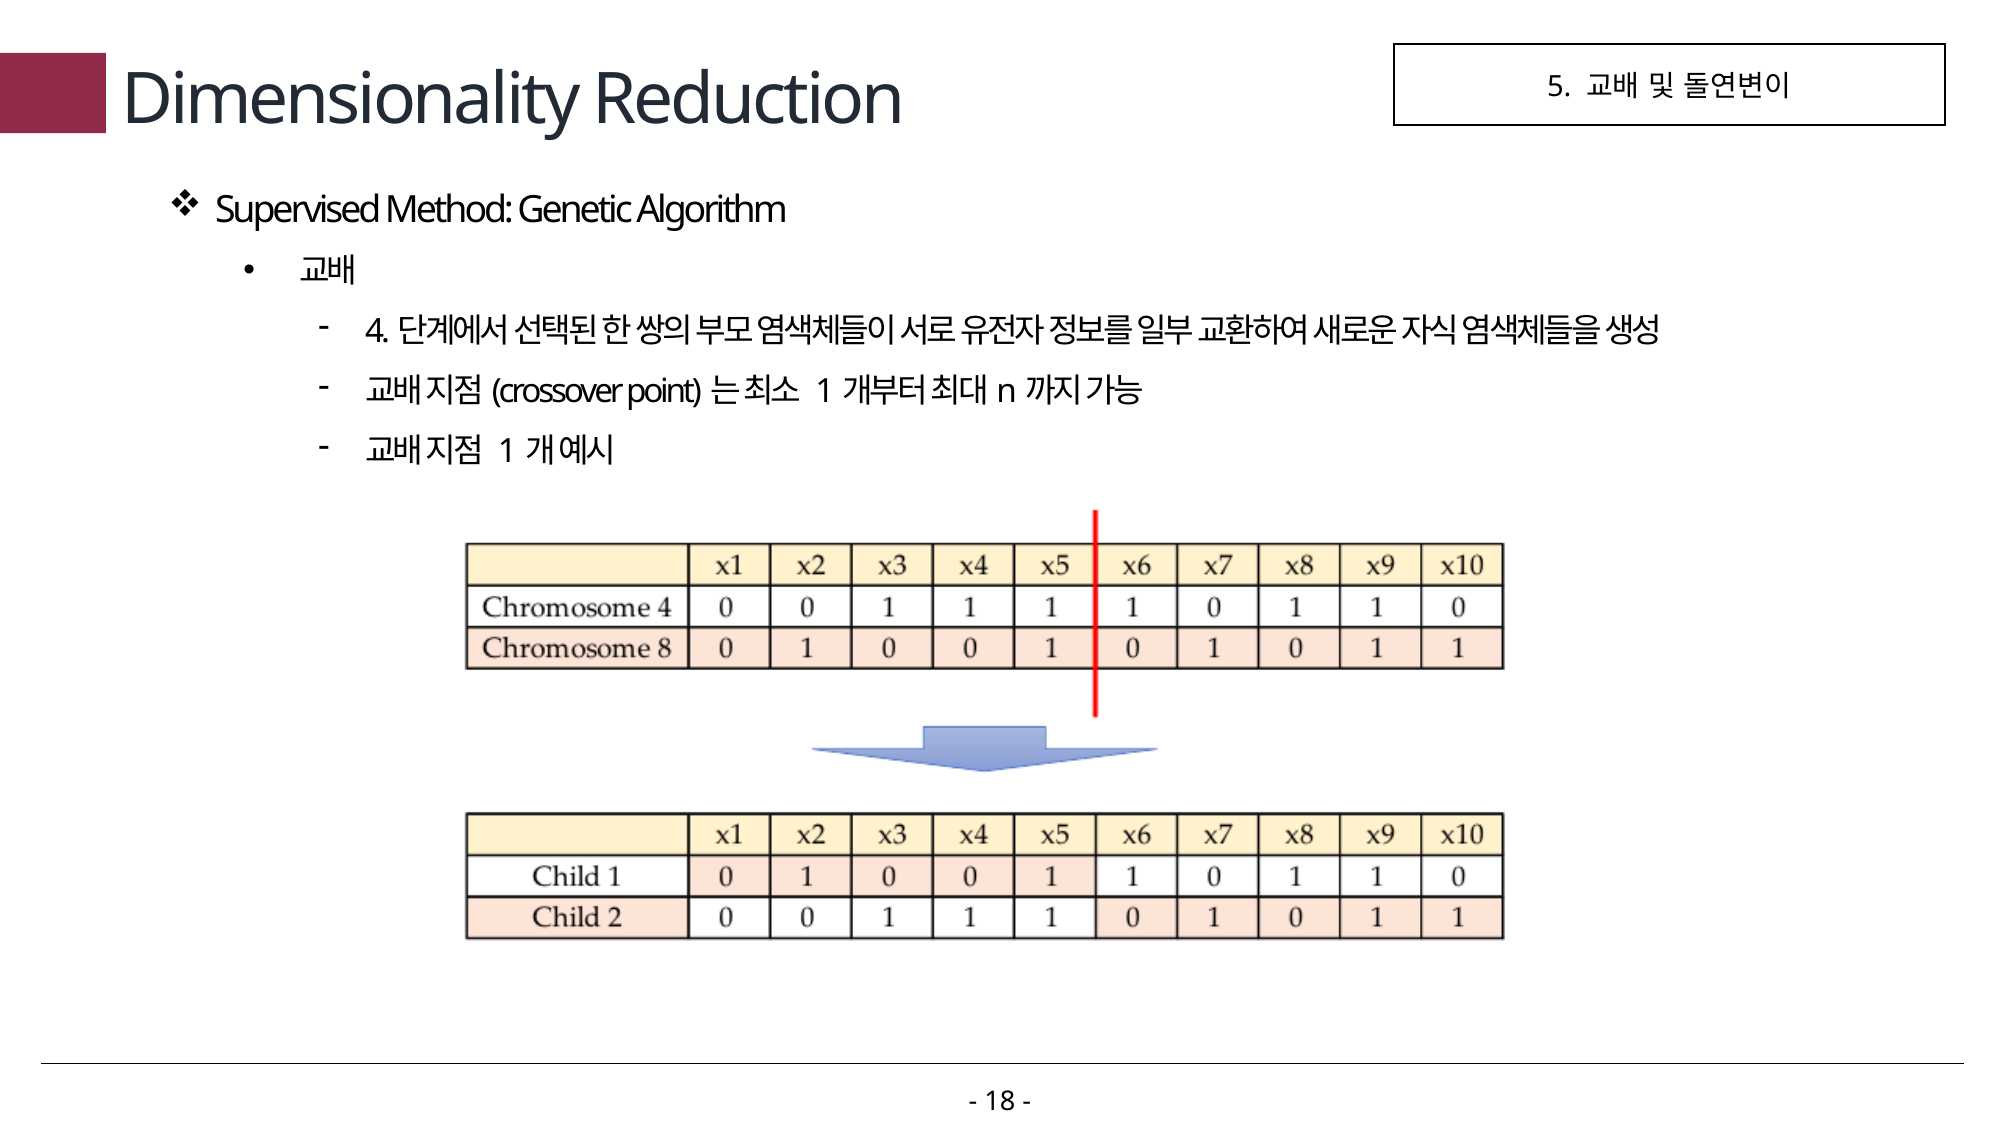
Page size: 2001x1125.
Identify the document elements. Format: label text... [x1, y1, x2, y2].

text_box 5. 교배 및 돌연변이 [1393, 43, 1946, 126]
text_box Supervised Method: Genetic Algorithm 교배 4.단계에서 선택된 한 쌍의 부모 염색체들이 서로 유전자 정보를 일부 교환하여 새로운 자식 염색체들을 생성 교배 지점(crossover point)는 최소 1개부터 최대n까지 가능 교배 지점 1개 예시 [153, 154, 1987, 537]
title Dimensionality Reduction [106, 54, 1730, 147]
picture [434, 490, 1566, 969]
